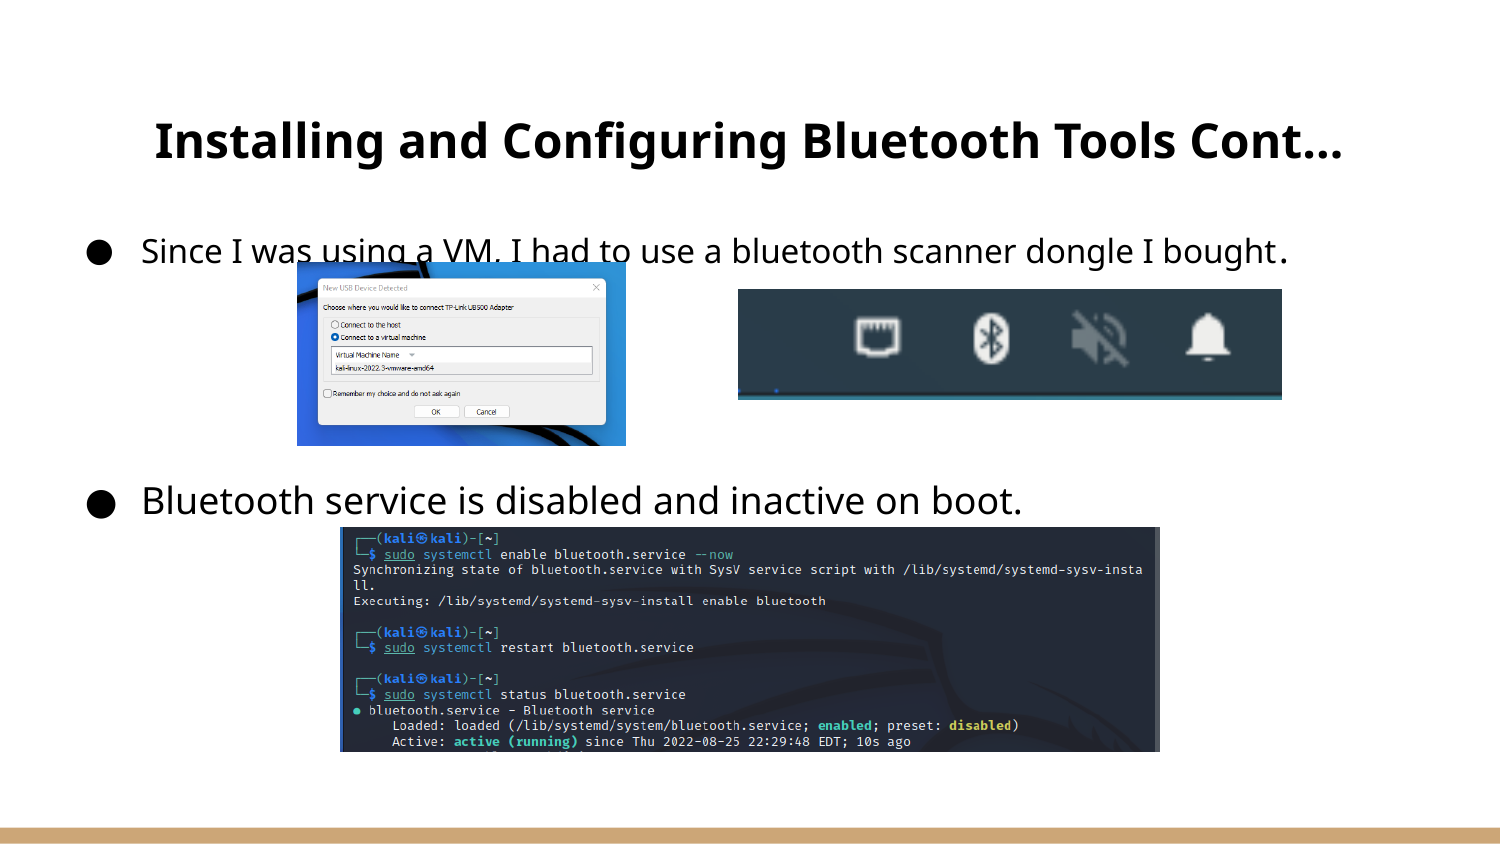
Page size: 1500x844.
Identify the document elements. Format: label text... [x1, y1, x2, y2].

picture [737, 289, 1282, 401]
list Since I was using a VM, I had to use a bluetooth scanner dongle I bought. Bluetooth service is disabled and inactive on boot. [51, 200, 1449, 752]
picture [340, 527, 1160, 752]
title Installing and Configuring Bluetooth Tools Cont… [51, 51, 1449, 189]
picture [297, 262, 627, 446]
